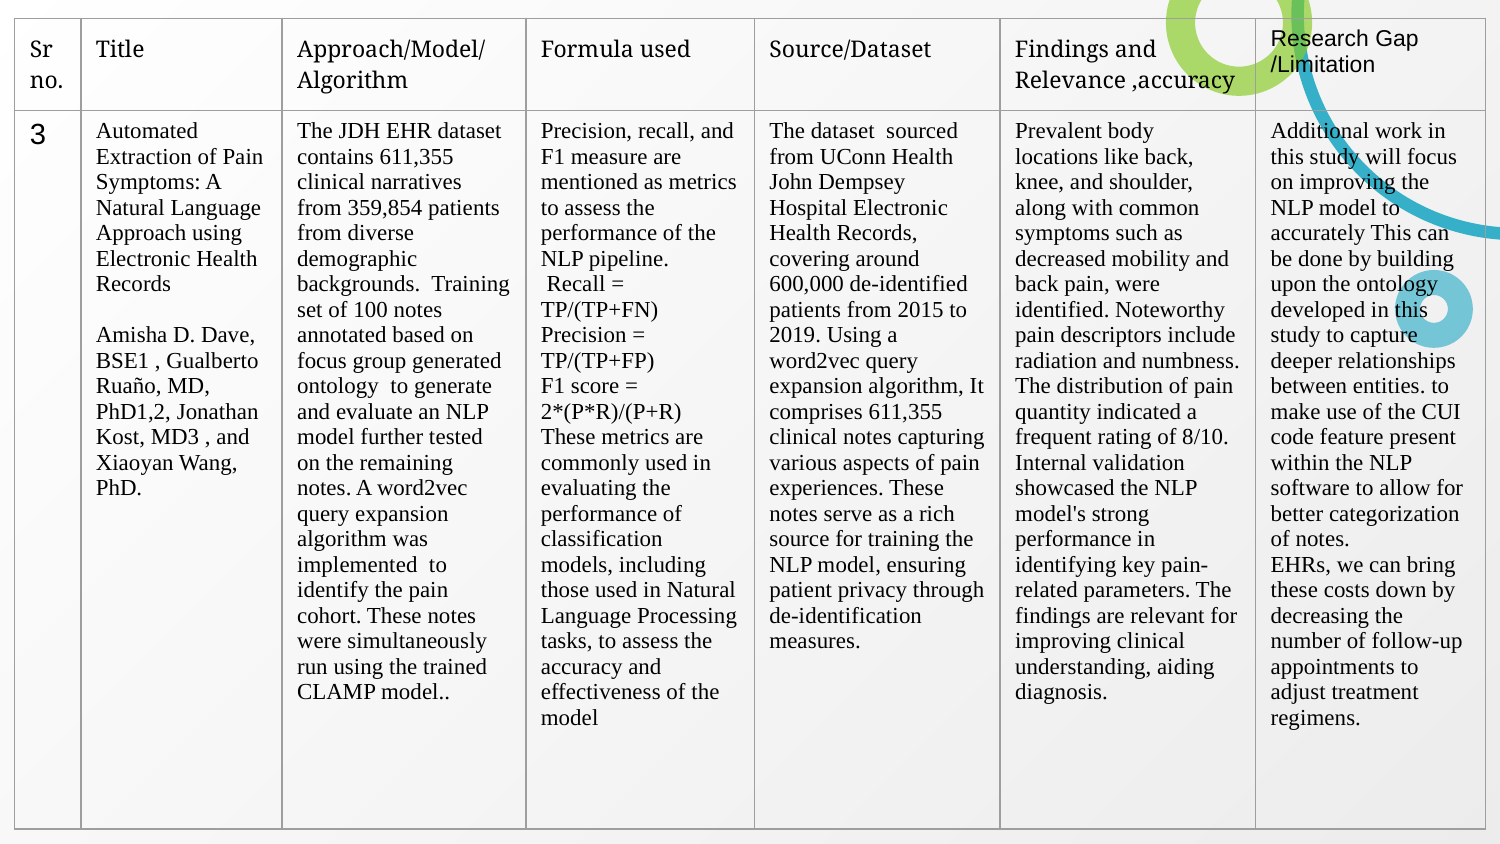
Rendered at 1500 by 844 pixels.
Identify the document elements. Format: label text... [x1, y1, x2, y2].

table_cell Prevalent body locations like back, knee, and shoulder, along with common symptoms such as decreased mobility and back pain, were identified. Noteworthy pain descriptors include radiation and numbness. The distribution of pain quantity indicated a frequent rating of 8/10. Internal validation showcased the NLP model's strong performance in identifying key pain-related parameters. The findings are relevant for improving clinical understanding, aiding diagnosis. [1001, 111, 1255, 828]
table_header Research Gap /Limitation [1256, 19, 1485, 110]
table_header Sr no. [15, 19, 80, 110]
table_header Title [82, 19, 281, 110]
table_cell The dataset sourced from UConn Health John Dempsey Hospital Electronic Health Records, covering around 600,000 de-identified patients from 2015 to 2019. Using a word2vec query expansion algorithm, It comprises 611,355 clinical notes capturing various aspects of pain experiences. These notes serve as a rich source for training the NLP model, ensuring patient privacy through de-identification measures. [755, 111, 999, 828]
table_cell 3 [15, 111, 80, 828]
table_cell Additional work in this study will focus on improving the NLP model to accurately This can be done by building upon the ontology developed in this study to capture deeper relationships between entities. to make use of the CUI code feature present within the NLP software to allow for better categorization of notes. EHRs, we can bring these costs down by decreasing the number of follow-up appointments to adjust treatment regimens. [1256, 111, 1485, 828]
table_cell Precision, recall, and F1 measure are mentioned as metrics to assess the performance of the NLP pipeline. Recall = TP/(TP+FN) Precision = TP/(TP+FP) F1 score = 2*(P*R)/(P+R) These metrics are commonly used in evaluating the performance of classification models, including those used in Natural Language Processing tasks, to assess the accuracy and effectiveness of the model [527, 111, 754, 828]
table_header Formula used [527, 19, 754, 110]
table_header Approach/Model/Algorithm [283, 19, 525, 110]
table_header Findings and Relevance ,accuracy [1001, 19, 1255, 110]
table_header Source/Dataset [755, 19, 999, 110]
table_cell The JDH EHR dataset contains 611,355 clinical narratives from 359,854 patients from diverse demographic backgrounds. Training set of 100 notes annotated based on focus group generated ontology to generate and evaluate an NLP model further tested on the remaining notes. A word2vec query expansion algorithm was implemented to identify the pain cohort. These notes were simultaneously run using the trained CLAMP model.. [283, 111, 525, 828]
table_cell Automated Extraction of Pain Symptoms: A Natural Language Approach using Electronic Health Records Amisha D. Dave, BSE1 , Gualberto Ruaño, MD, PhD1,2, Jonathan Kost, MD3 , and Xiaoyan Wang, PhD. [82, 111, 281, 828]
